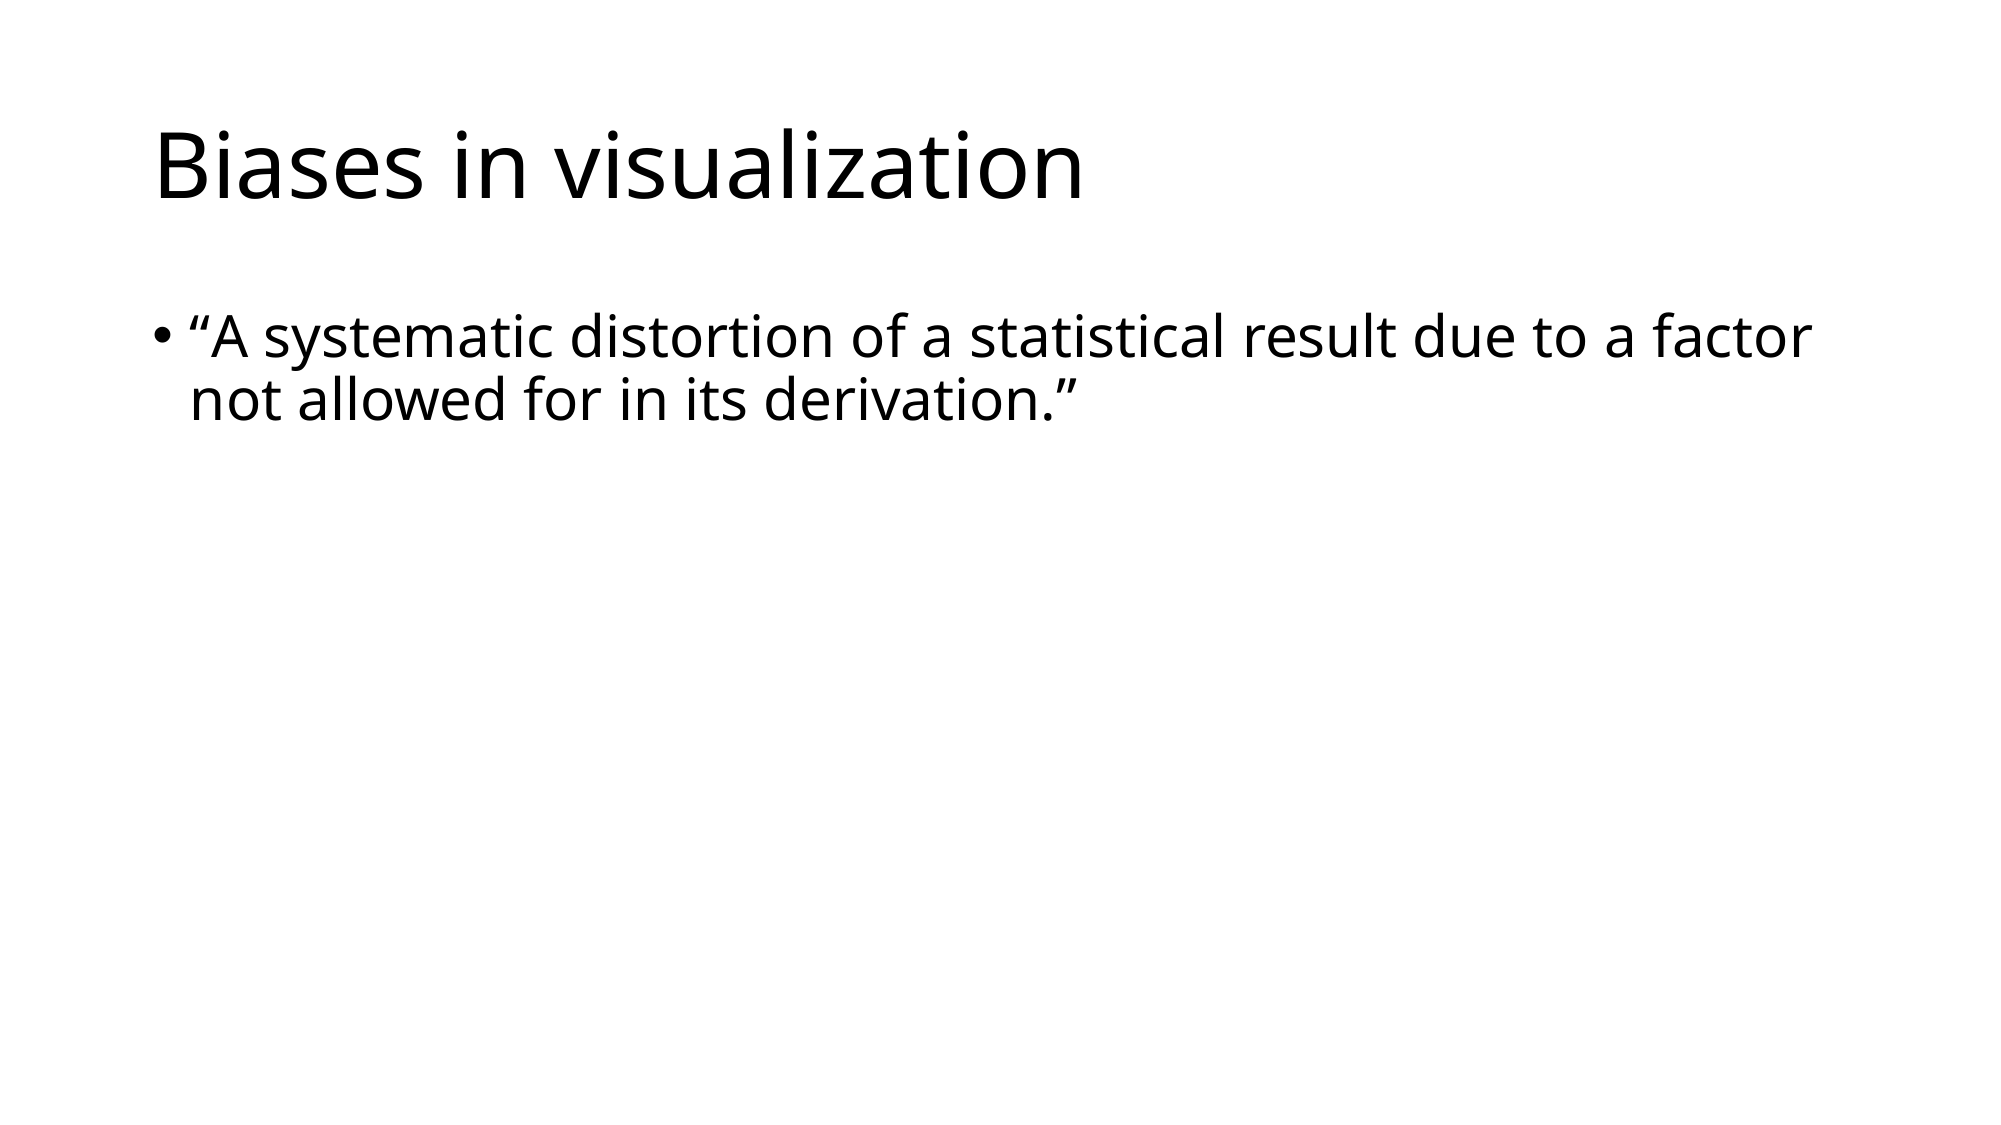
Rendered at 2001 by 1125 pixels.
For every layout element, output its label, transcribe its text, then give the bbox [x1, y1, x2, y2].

title Biases in visualization [137, 59, 1863, 278]
list “A systematic distortion of a statistical result due to a factor not allowed for in its derivation.” [137, 299, 1863, 1014]
